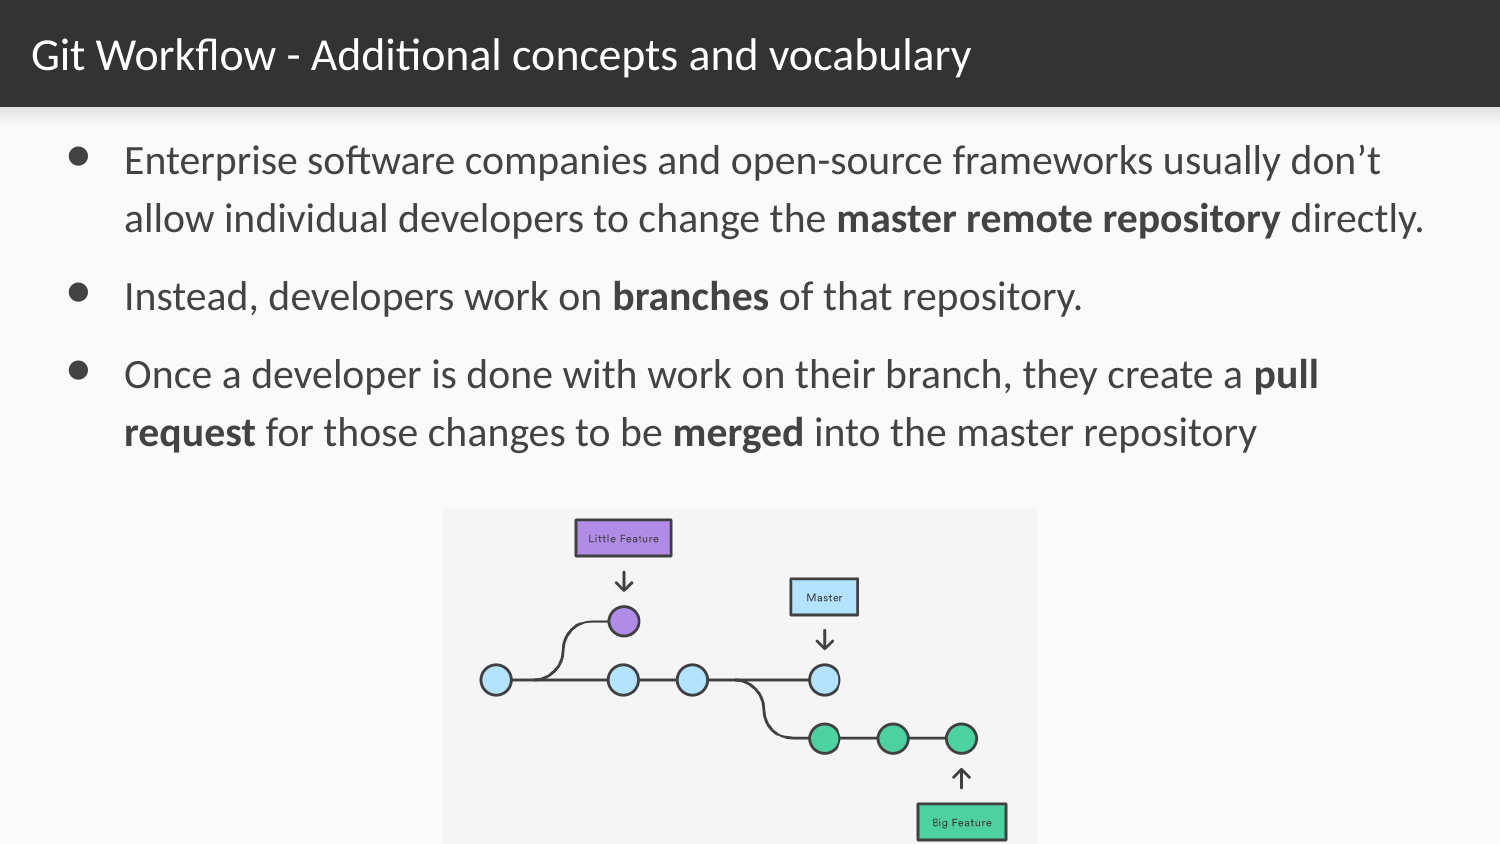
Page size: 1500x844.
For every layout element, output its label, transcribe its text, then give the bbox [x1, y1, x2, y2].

list Enterprise software companies and open-source frameworks usually don’t allow individual developers to change the master remote repository directly. Instead, developers work on branches of that repository. Once a developer is done with work on their branch, they create a pull request for those changes to be merged into the master repository [34, 110, 1465, 806]
picture [443, 509, 1037, 844]
title Git Workflow - Additional concepts and vocabulary [16, 2, 1464, 102]
